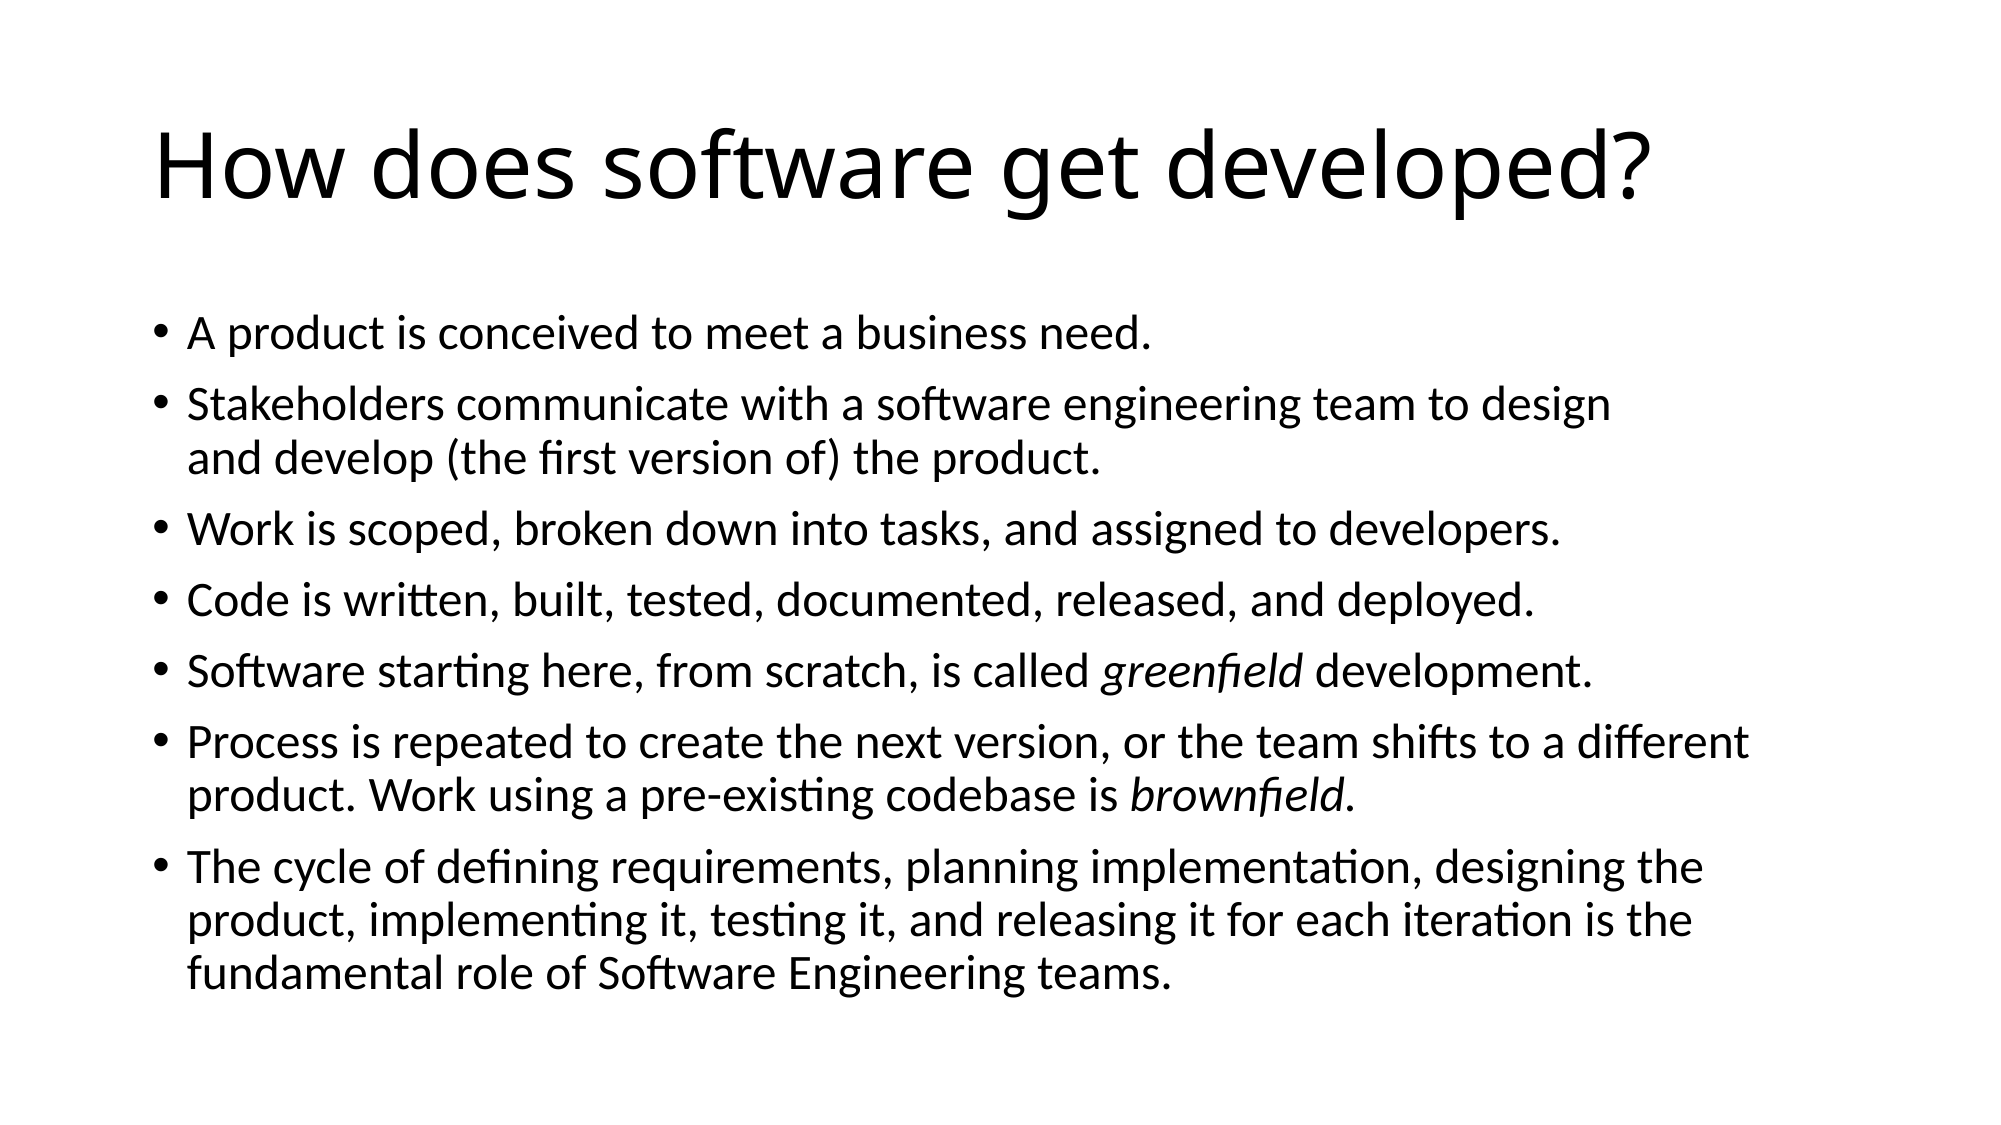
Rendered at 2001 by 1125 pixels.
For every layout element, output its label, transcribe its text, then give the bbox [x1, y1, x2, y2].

title How does software get developed? [137, 59, 1863, 278]
list A product is conceived to meet a business need. Stakeholders communicate with a software engineering team to design and develop (the first version of) the product. Work is scoped, broken down into tasks, and assigned to developers. Code is written, built, tested, documented, released, and deployed. Software starting here, from scratch, is called greenfield development. Process is repeated to create the next version, or the team shifts to a different product. Work using a pre-existing codebase is brownfield. The cycle of defining requirements, planning implementation, designing the product, implementing it, testing it, and releasing it for each iteration is the fundamental role of Software Engineering teams. [137, 299, 1863, 1014]
